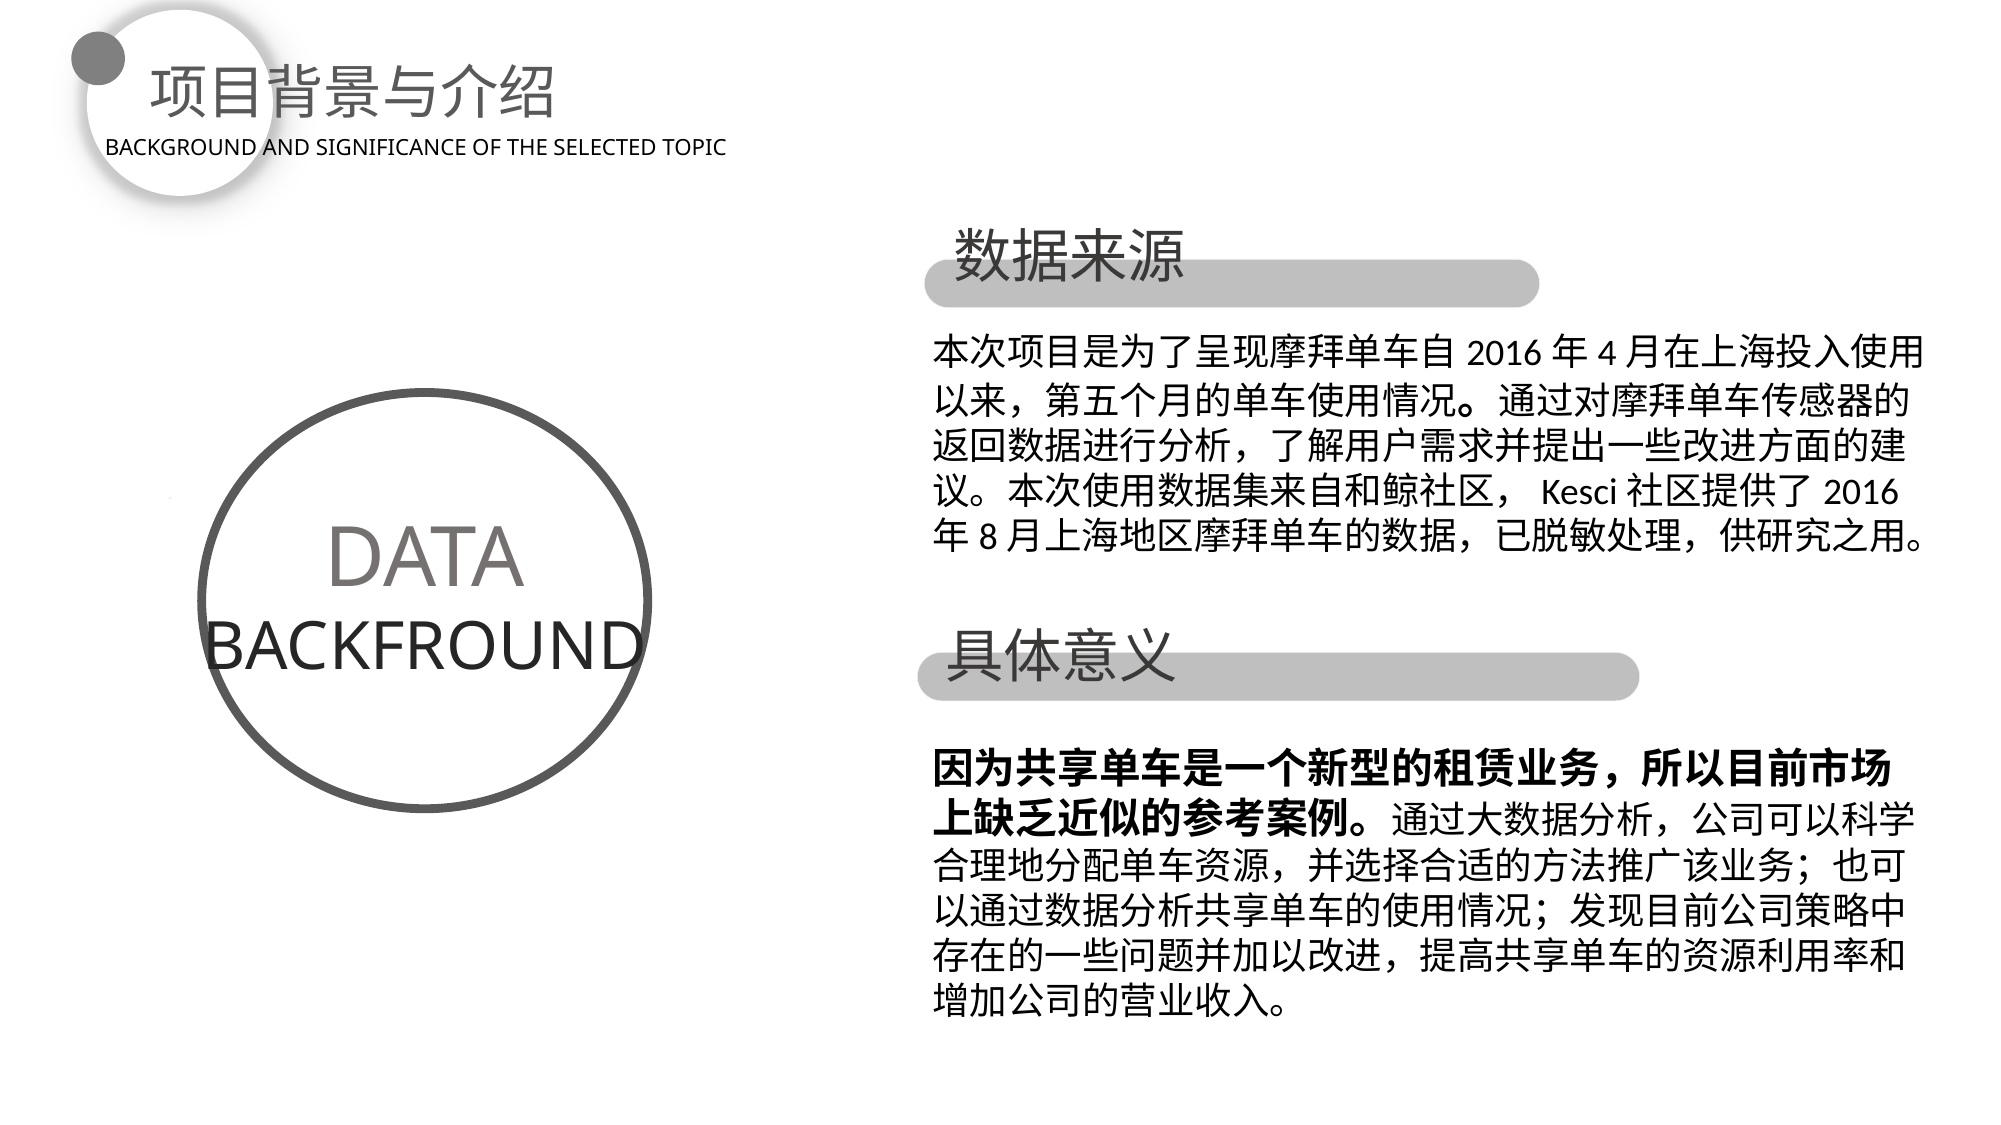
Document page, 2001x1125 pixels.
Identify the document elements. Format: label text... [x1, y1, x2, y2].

text_box [923, 258, 1541, 309]
text_box BACKGROUND AND SIGNIFICANCE OF THE SELECTED TOPIC [275, 125, 743, 167]
text_box [916, 651, 1641, 702]
text_box 项目背景与介绍 [275, 54, 616, 125]
text_box 数据来源 [953, 218, 1232, 289]
text_box 因为共享单车是一个新型的租赁业务，所以目前市场上缺乏近似的参考案例。通过大数据分析，公司可以科学合理地分配单车资源，并选择合适的方法推广该业务；也可以通过数据分析共享单车的使用情况；发现目前公司策略中存在的一些问题并加以改进，提高共享单车的资源利用率和增加公司的营业收入。 [917, 734, 1934, 1075]
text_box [167, 392, 683, 809]
text_box 本次项目是为了呈现摩拜单车自2016年4月在上海投入使用以来，第五个月的单车使用情况。通过对摩拜单车传感器的返回数据进行分析，了解用户需求并提出一些改进方面的建议。本次使用数据集来自和鲸社区，Kesci社区提供了2016年8月上海地区摩拜单车的数据，已脱敏处理，供研究之用。 [917, 320, 1948, 565]
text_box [61, 3, 275, 190]
text_box 具体意义 [945, 618, 1198, 689]
